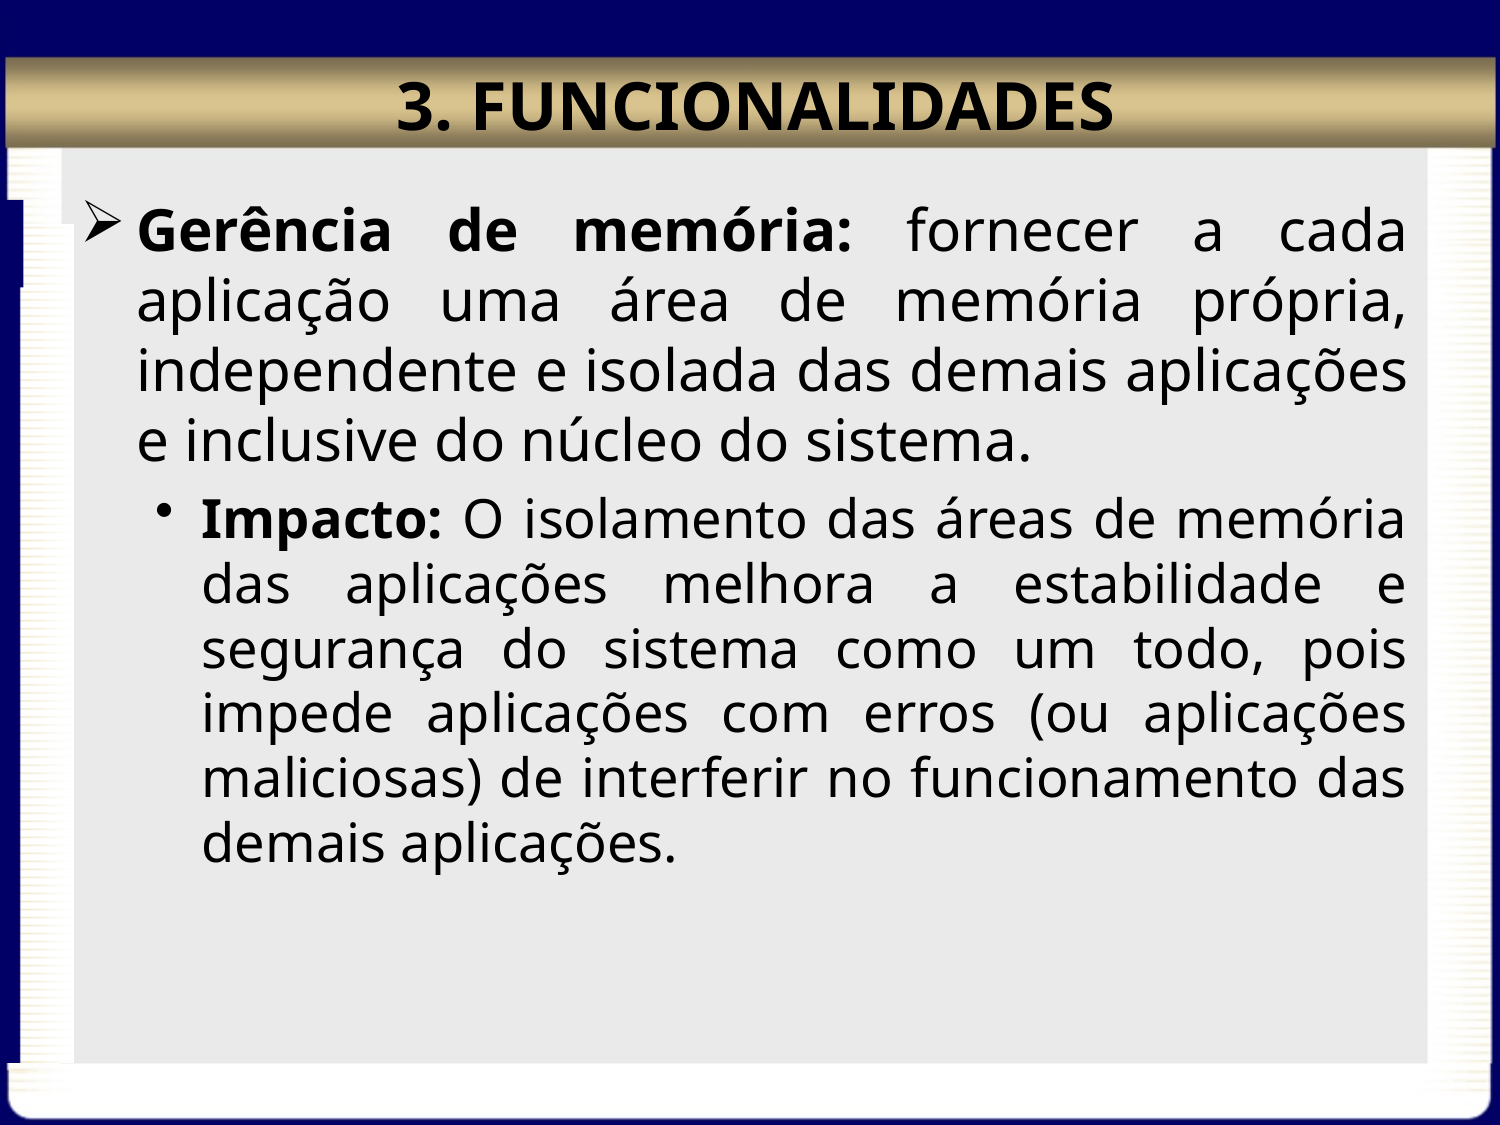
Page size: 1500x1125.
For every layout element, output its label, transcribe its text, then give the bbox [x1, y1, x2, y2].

title 3. FUNCIONALIDADES [100, 66, 1412, 142]
list Gerência de memória: fornecer a cada aplicação uma área de memória própria, independente e isolada das demais aplicações e inclusive do núcleo do sistema. Impacto: O isolamento das áreas de memória das aplicações melhora a estabilidade e segurança do sistema como um todo, pois impede aplicações com erros (ou aplicações maliciosas) de interferir no funcionamento das demais aplicações. [64, 149, 1424, 1071]
picture [0, 0, 1500, 1125]
